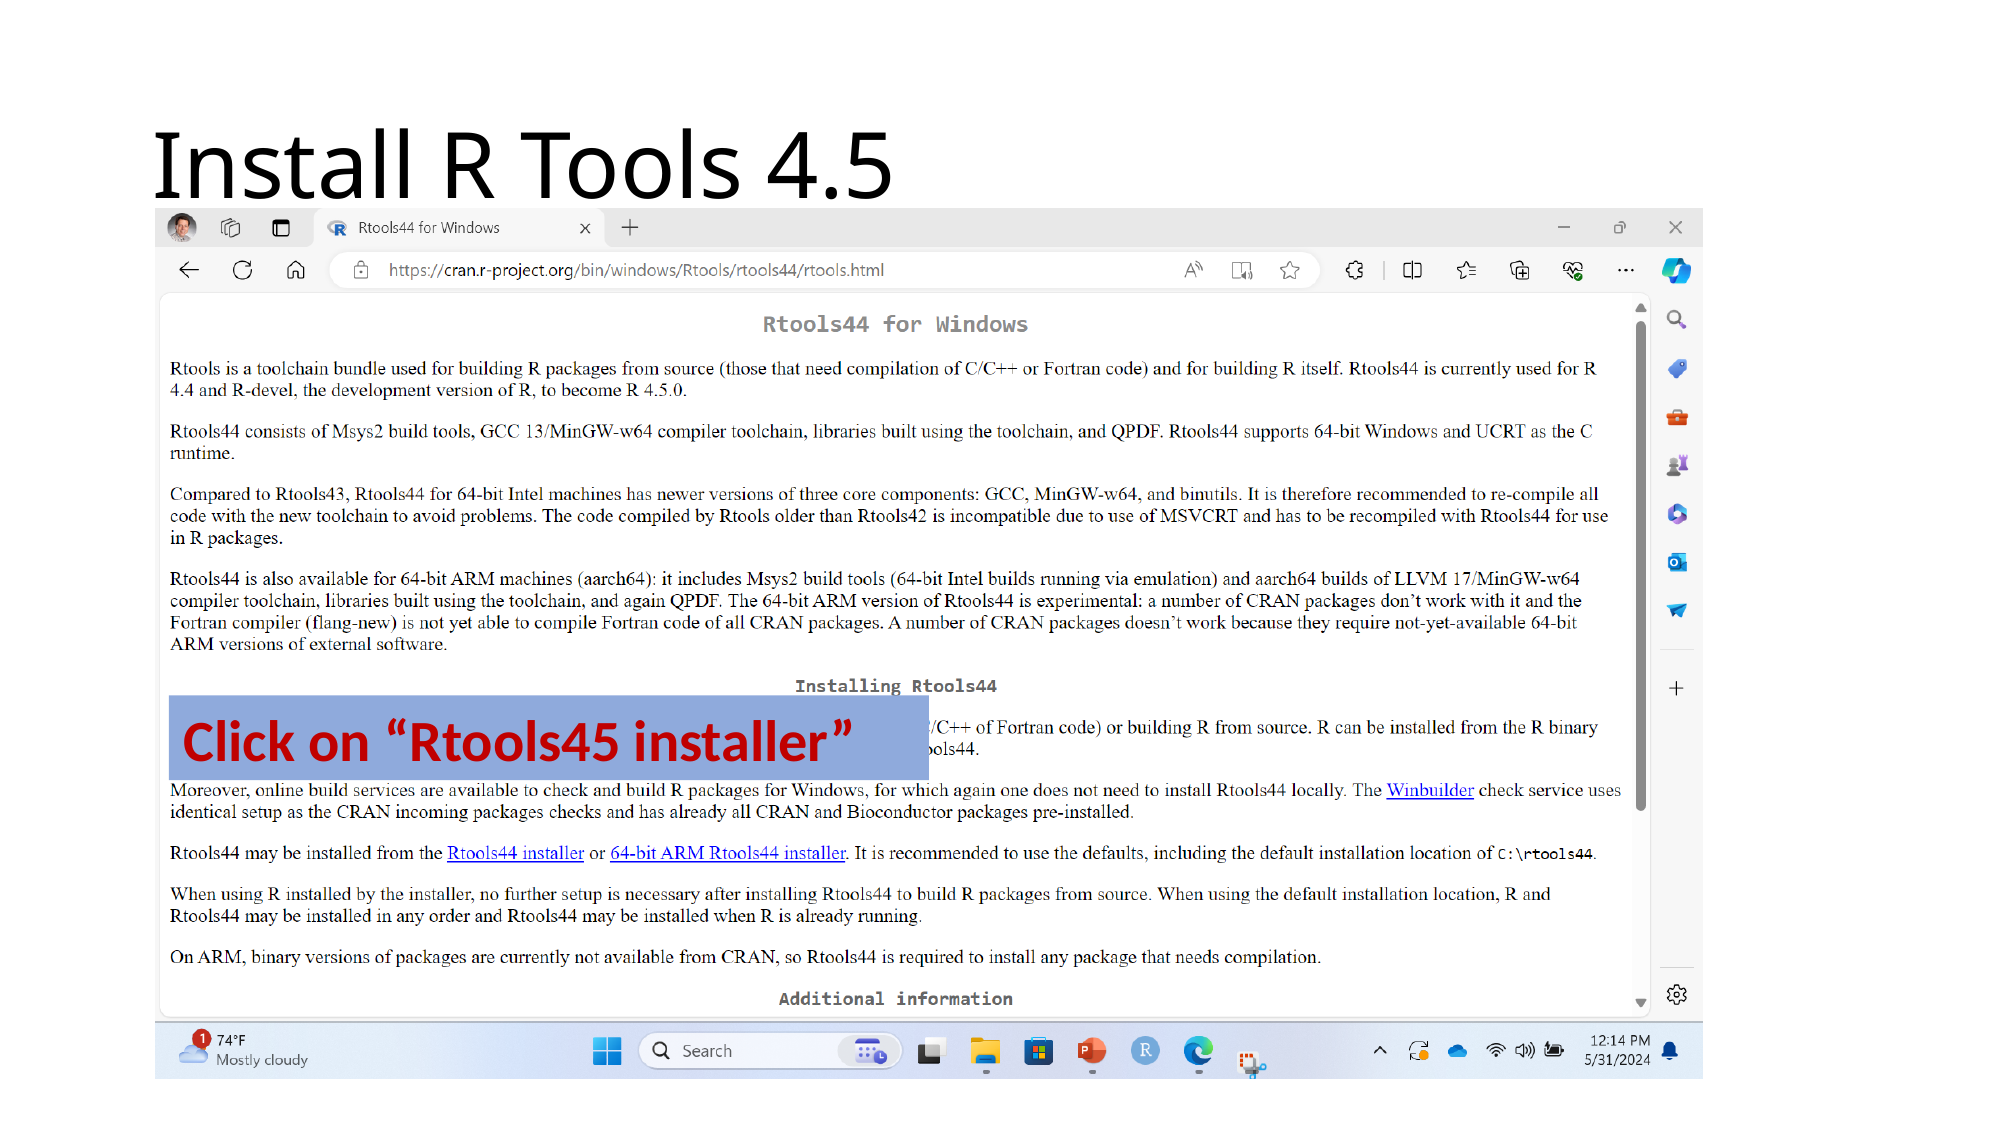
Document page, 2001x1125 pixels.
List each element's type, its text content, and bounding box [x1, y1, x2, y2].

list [155, 208, 1703, 1079]
title Install R Tools 4.5 [137, 59, 1863, 278]
